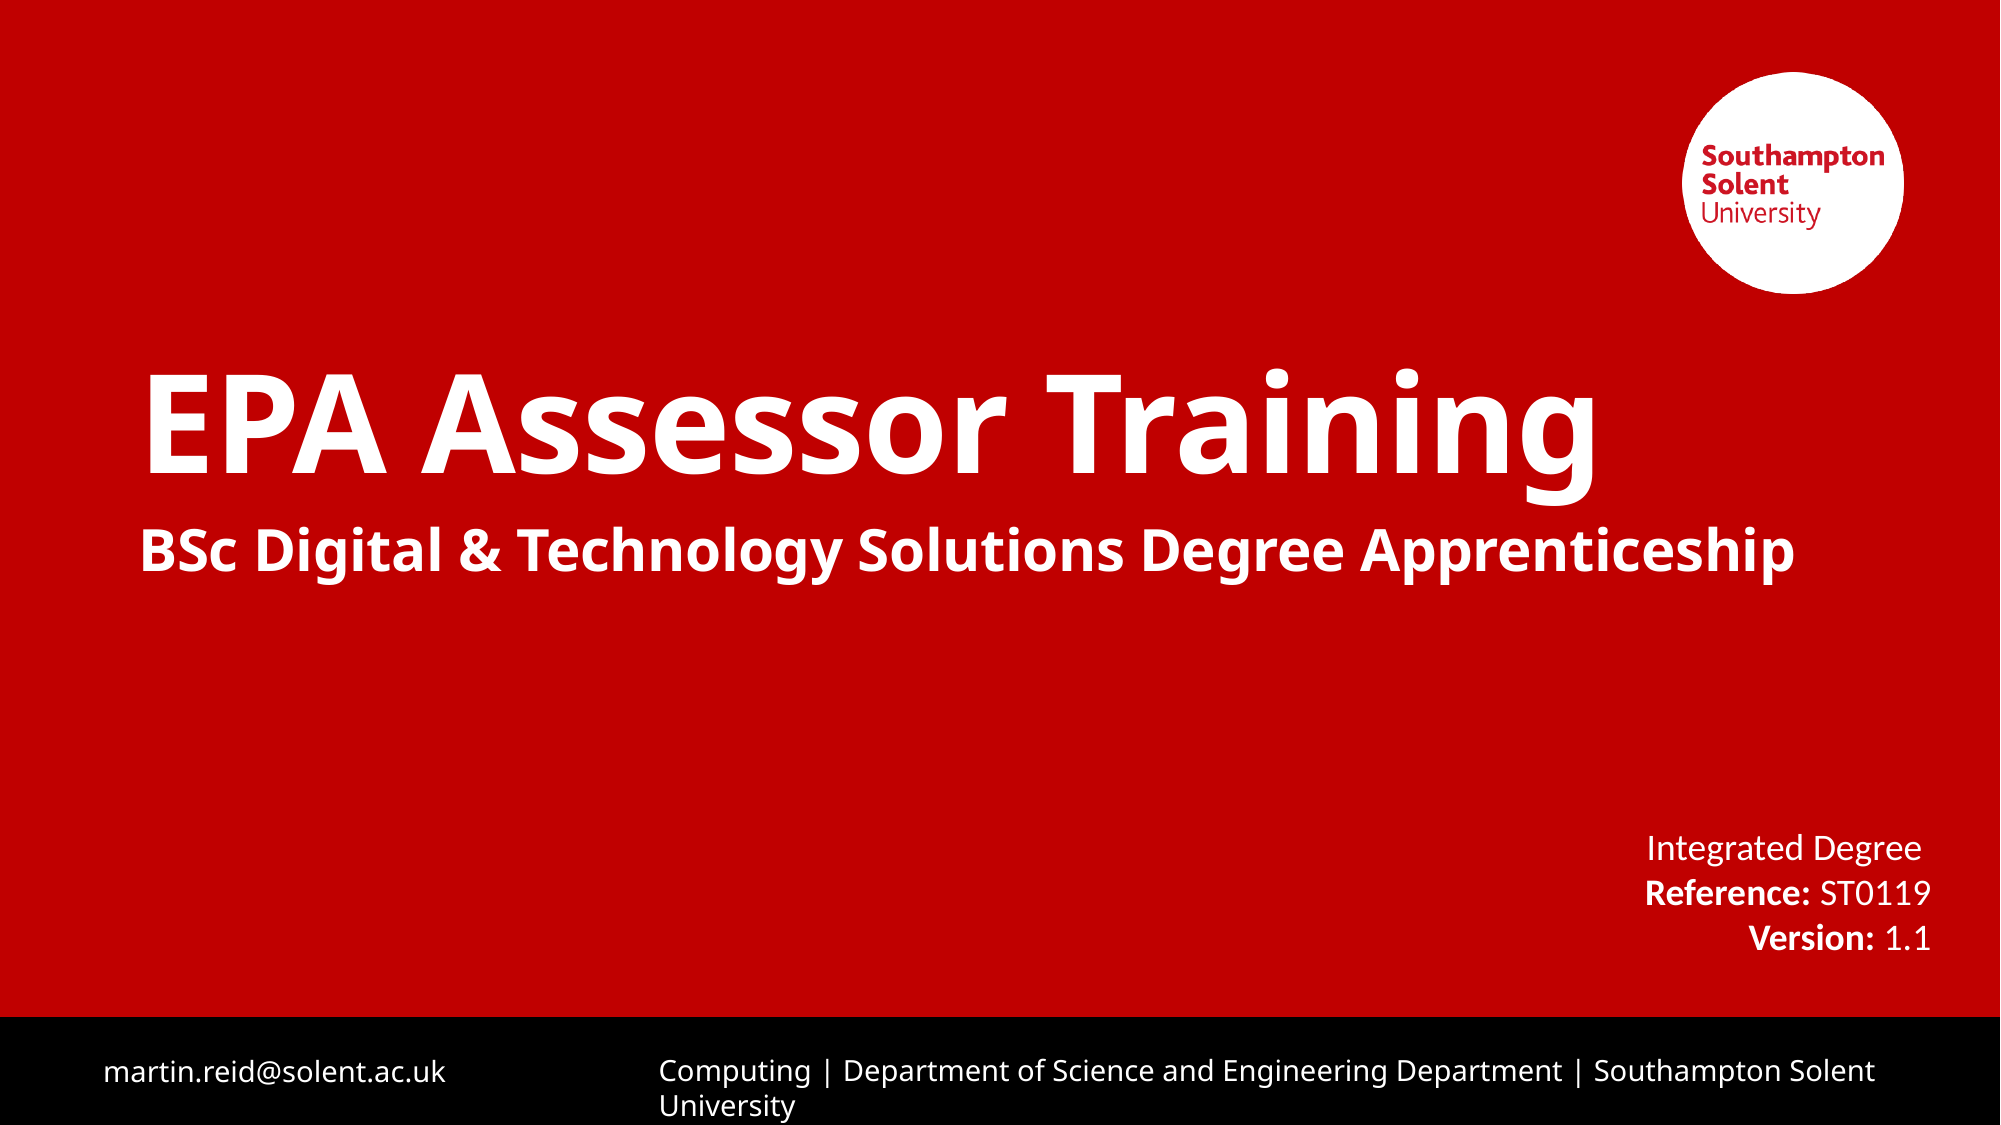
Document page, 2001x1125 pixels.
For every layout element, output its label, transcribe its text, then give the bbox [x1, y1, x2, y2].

title EPA Assessor Training [138, 375, 1794, 502]
text_box Integrated Degree Reference: ST0119 Version: 1.1 [1188, 822, 1932, 973]
picture [1682, 72, 1904, 294]
subtitle BSc Digital & Technology Solutions Degree Apprenticeship [138, 529, 1904, 656]
